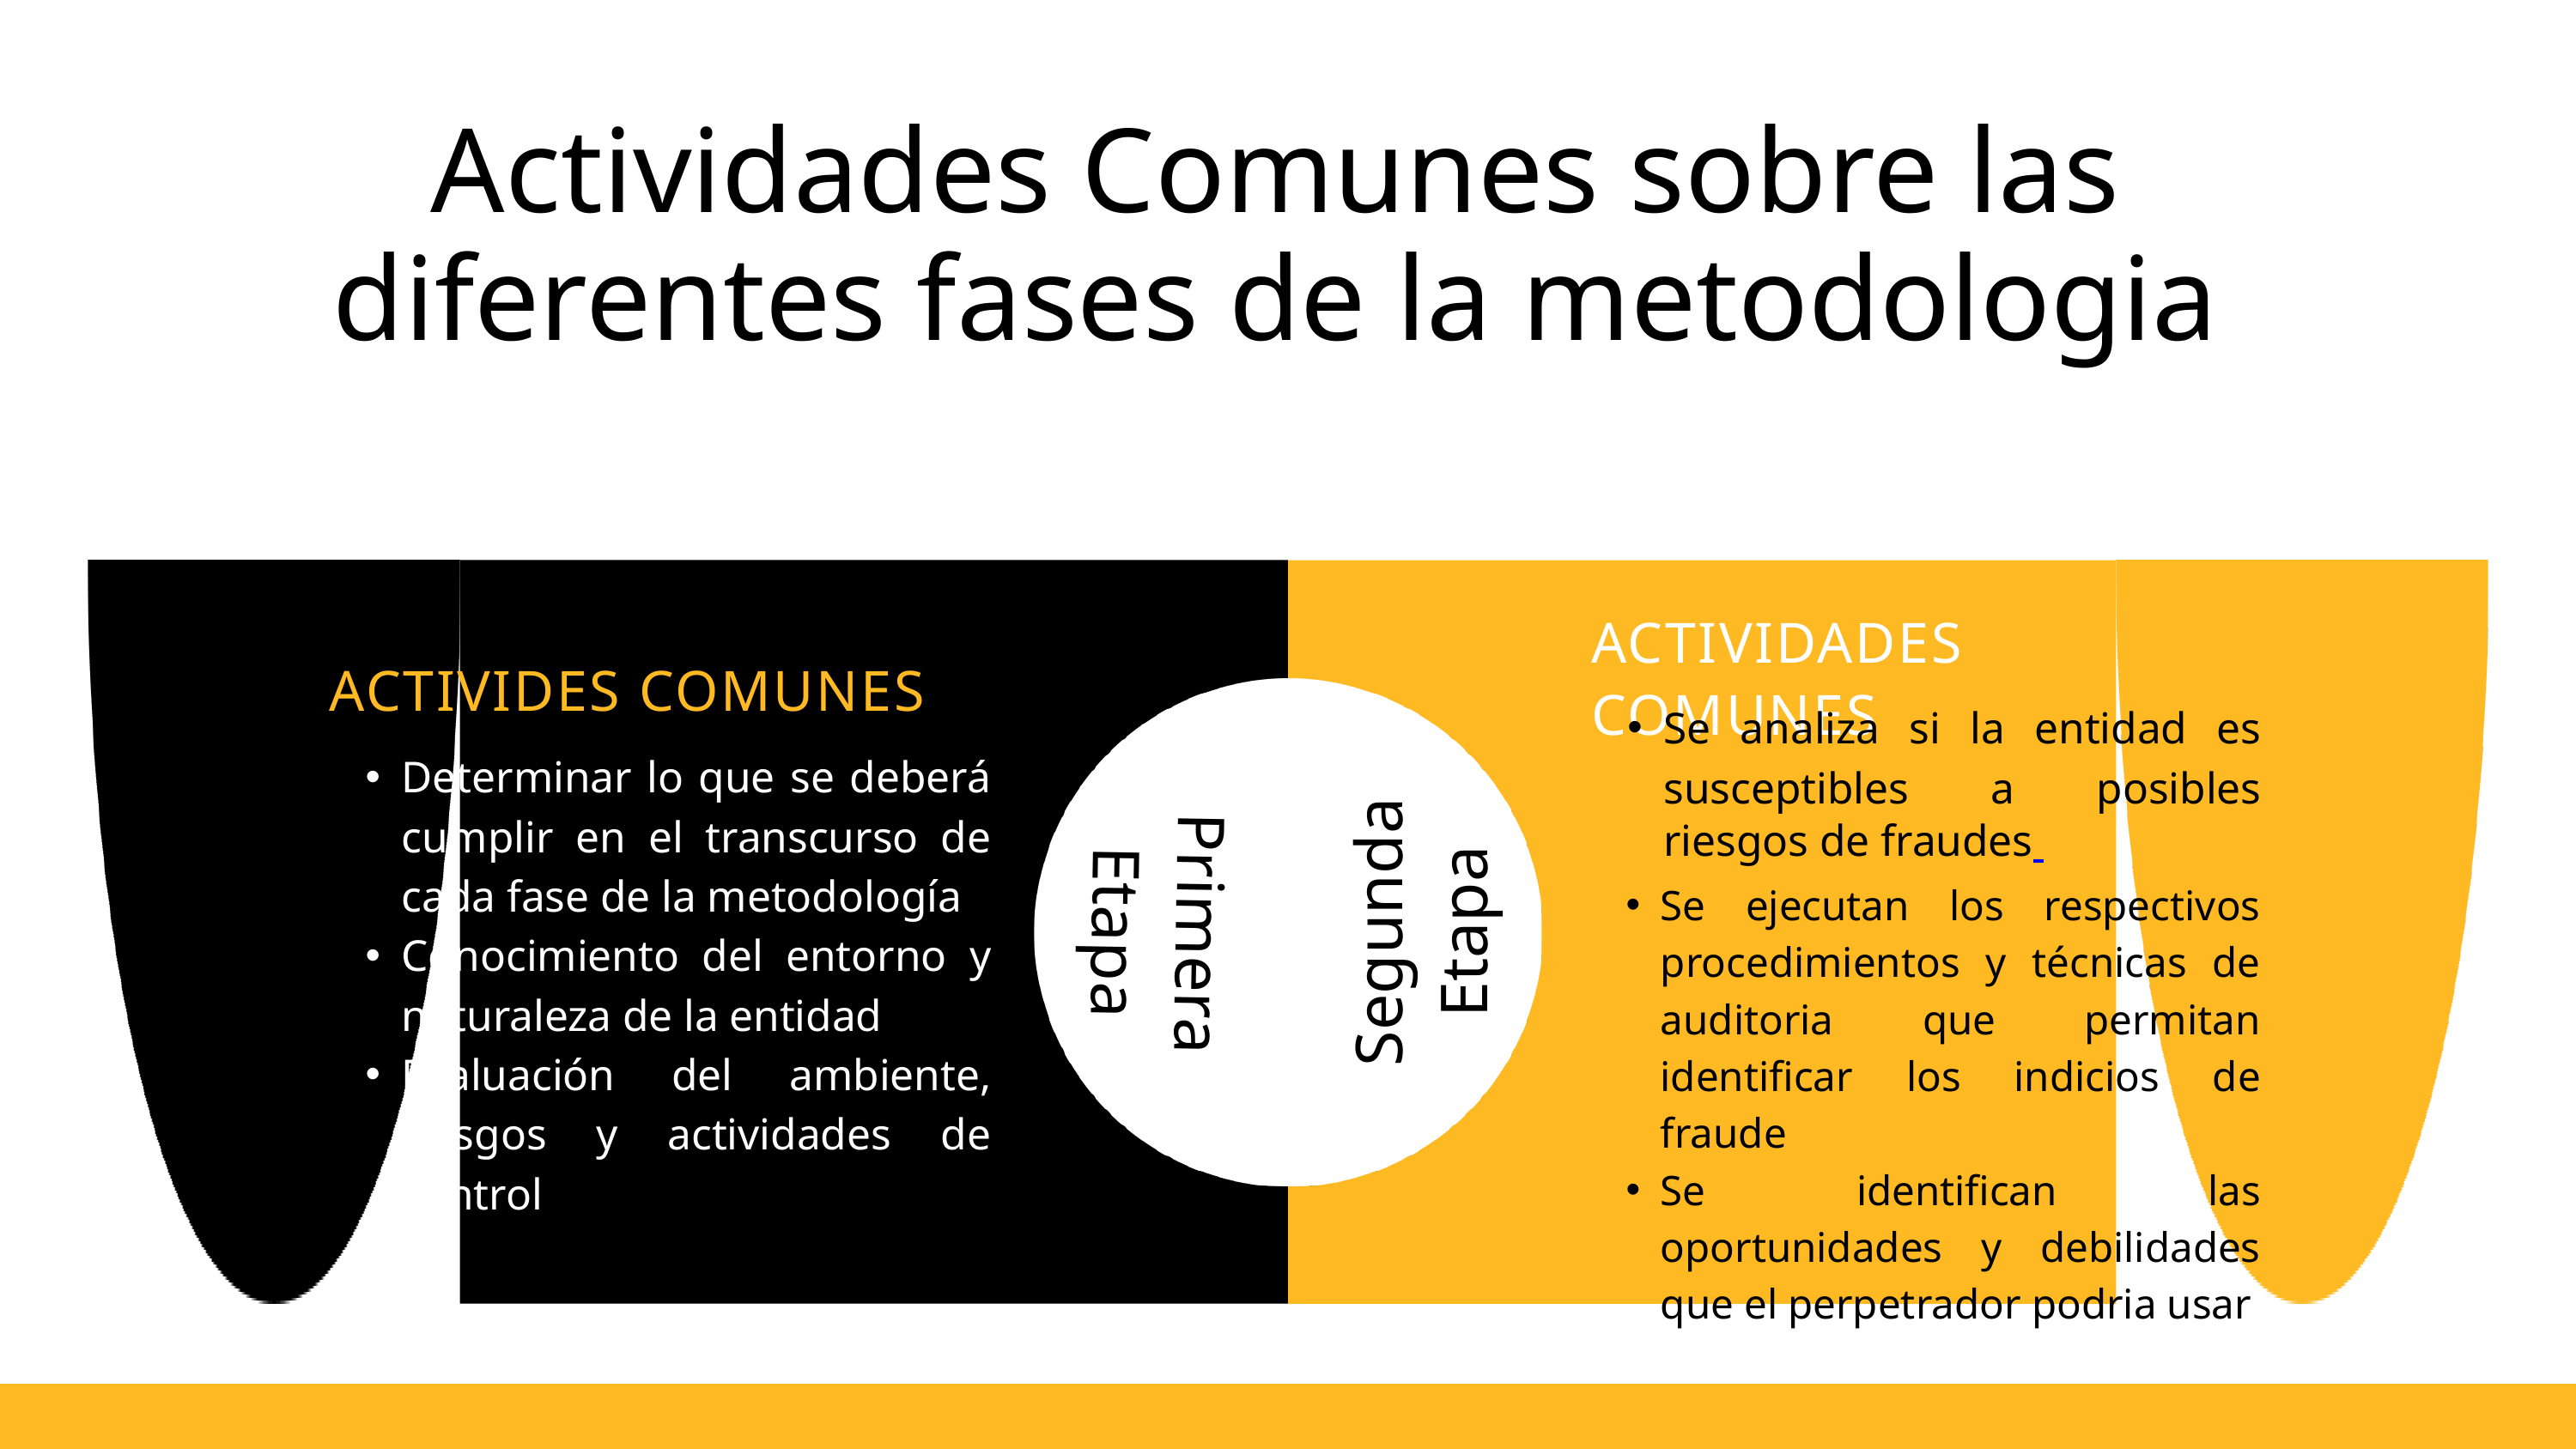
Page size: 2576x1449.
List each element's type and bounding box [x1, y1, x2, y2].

text_box [88, 560, 1289, 1304]
text_box [1290, 560, 2488, 1304]
text_box [290, 101, 2262, 480]
text_box [1591, 604, 2262, 1262]
text_box [0, 1384, 2576, 1449]
text_box [329, 652, 992, 1211]
